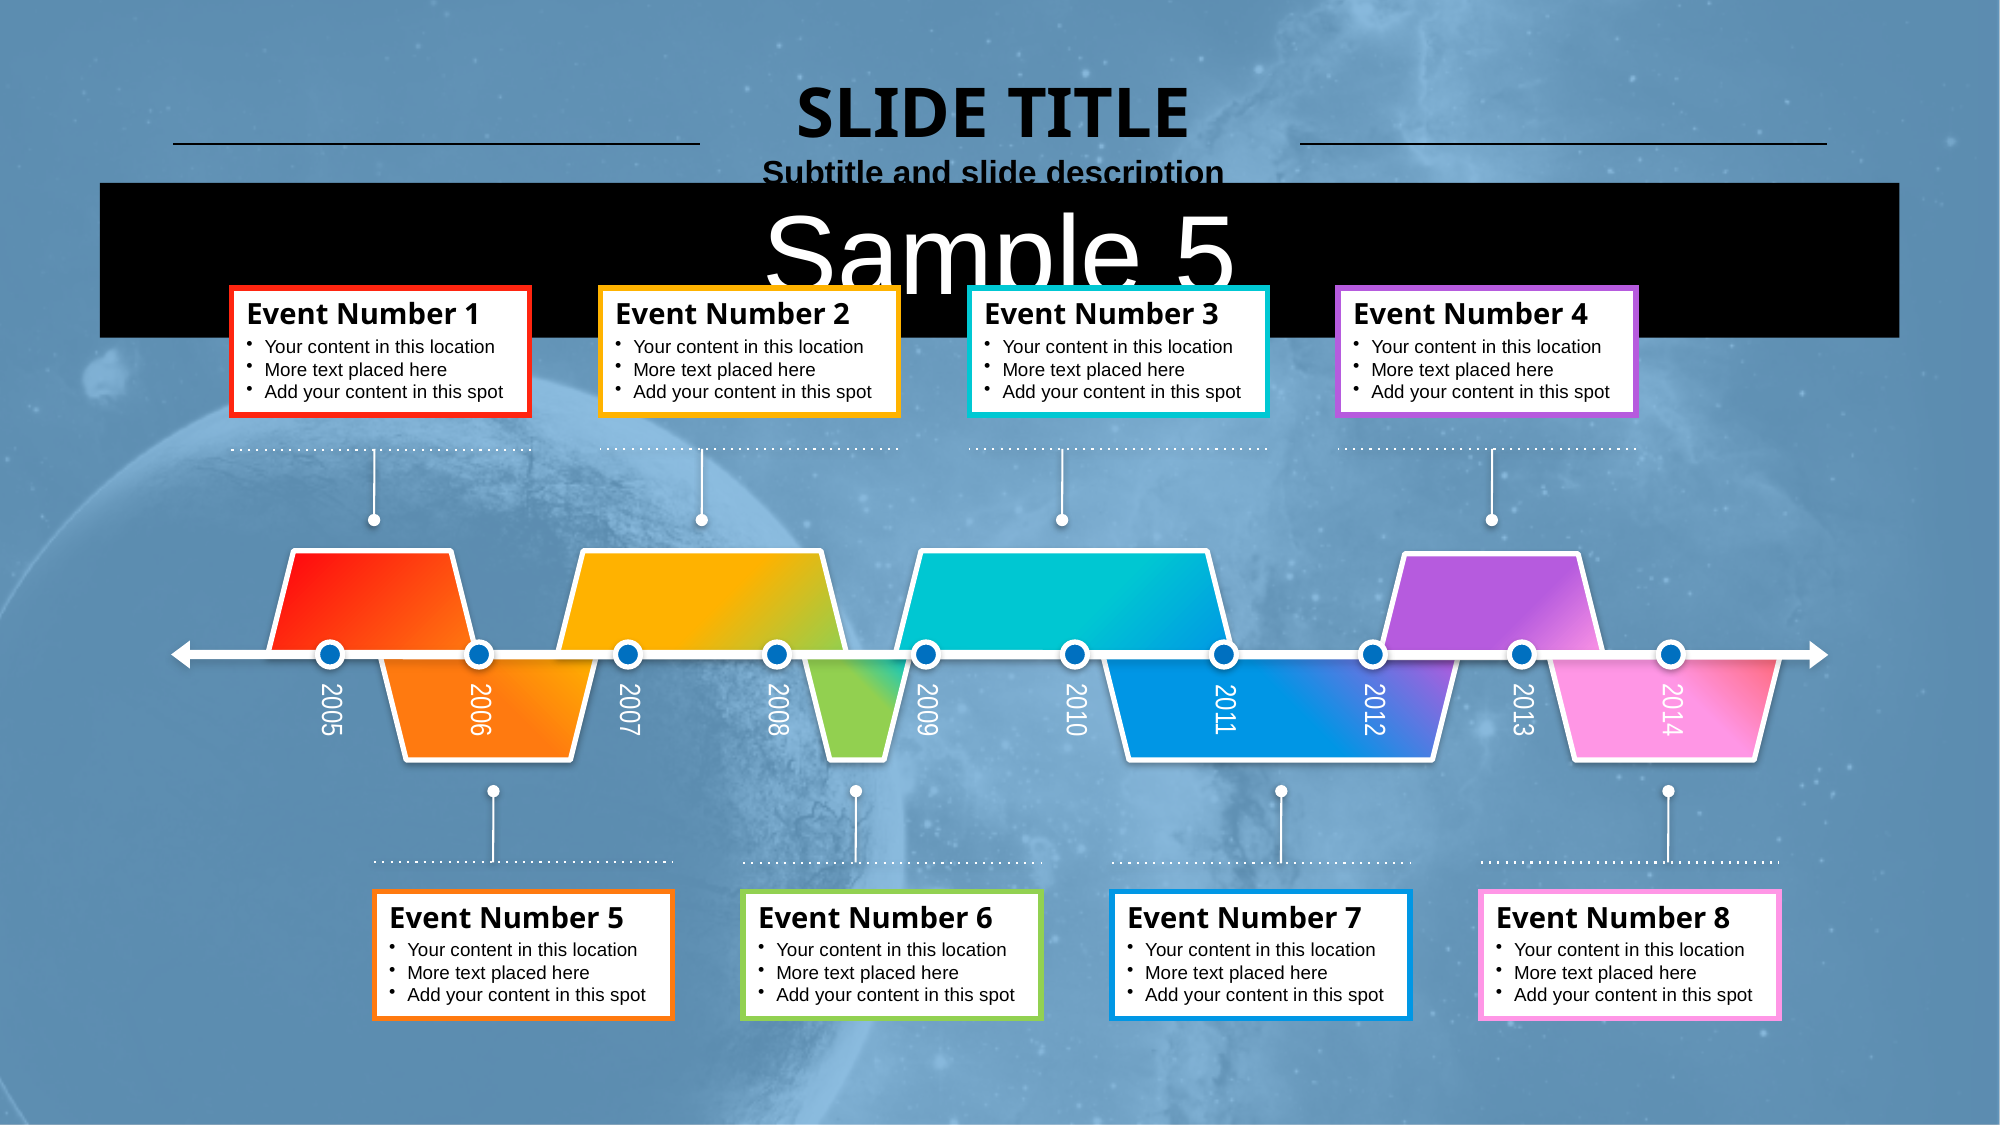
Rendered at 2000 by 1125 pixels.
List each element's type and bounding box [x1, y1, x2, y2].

picture [0, 0, 2000, 1125]
text_box [230, 448, 532, 521]
text_box [742, 790, 1042, 864]
text_box [1111, 790, 1411, 864]
text_box [373, 891, 1780, 1019]
text_box [968, 448, 1268, 521]
text_box [1480, 790, 1780, 863]
text_box [1337, 448, 1637, 521]
text_box [230, 287, 1637, 416]
text_box [170, 550, 1829, 761]
text_box [599, 448, 899, 521]
text_box [373, 790, 673, 863]
